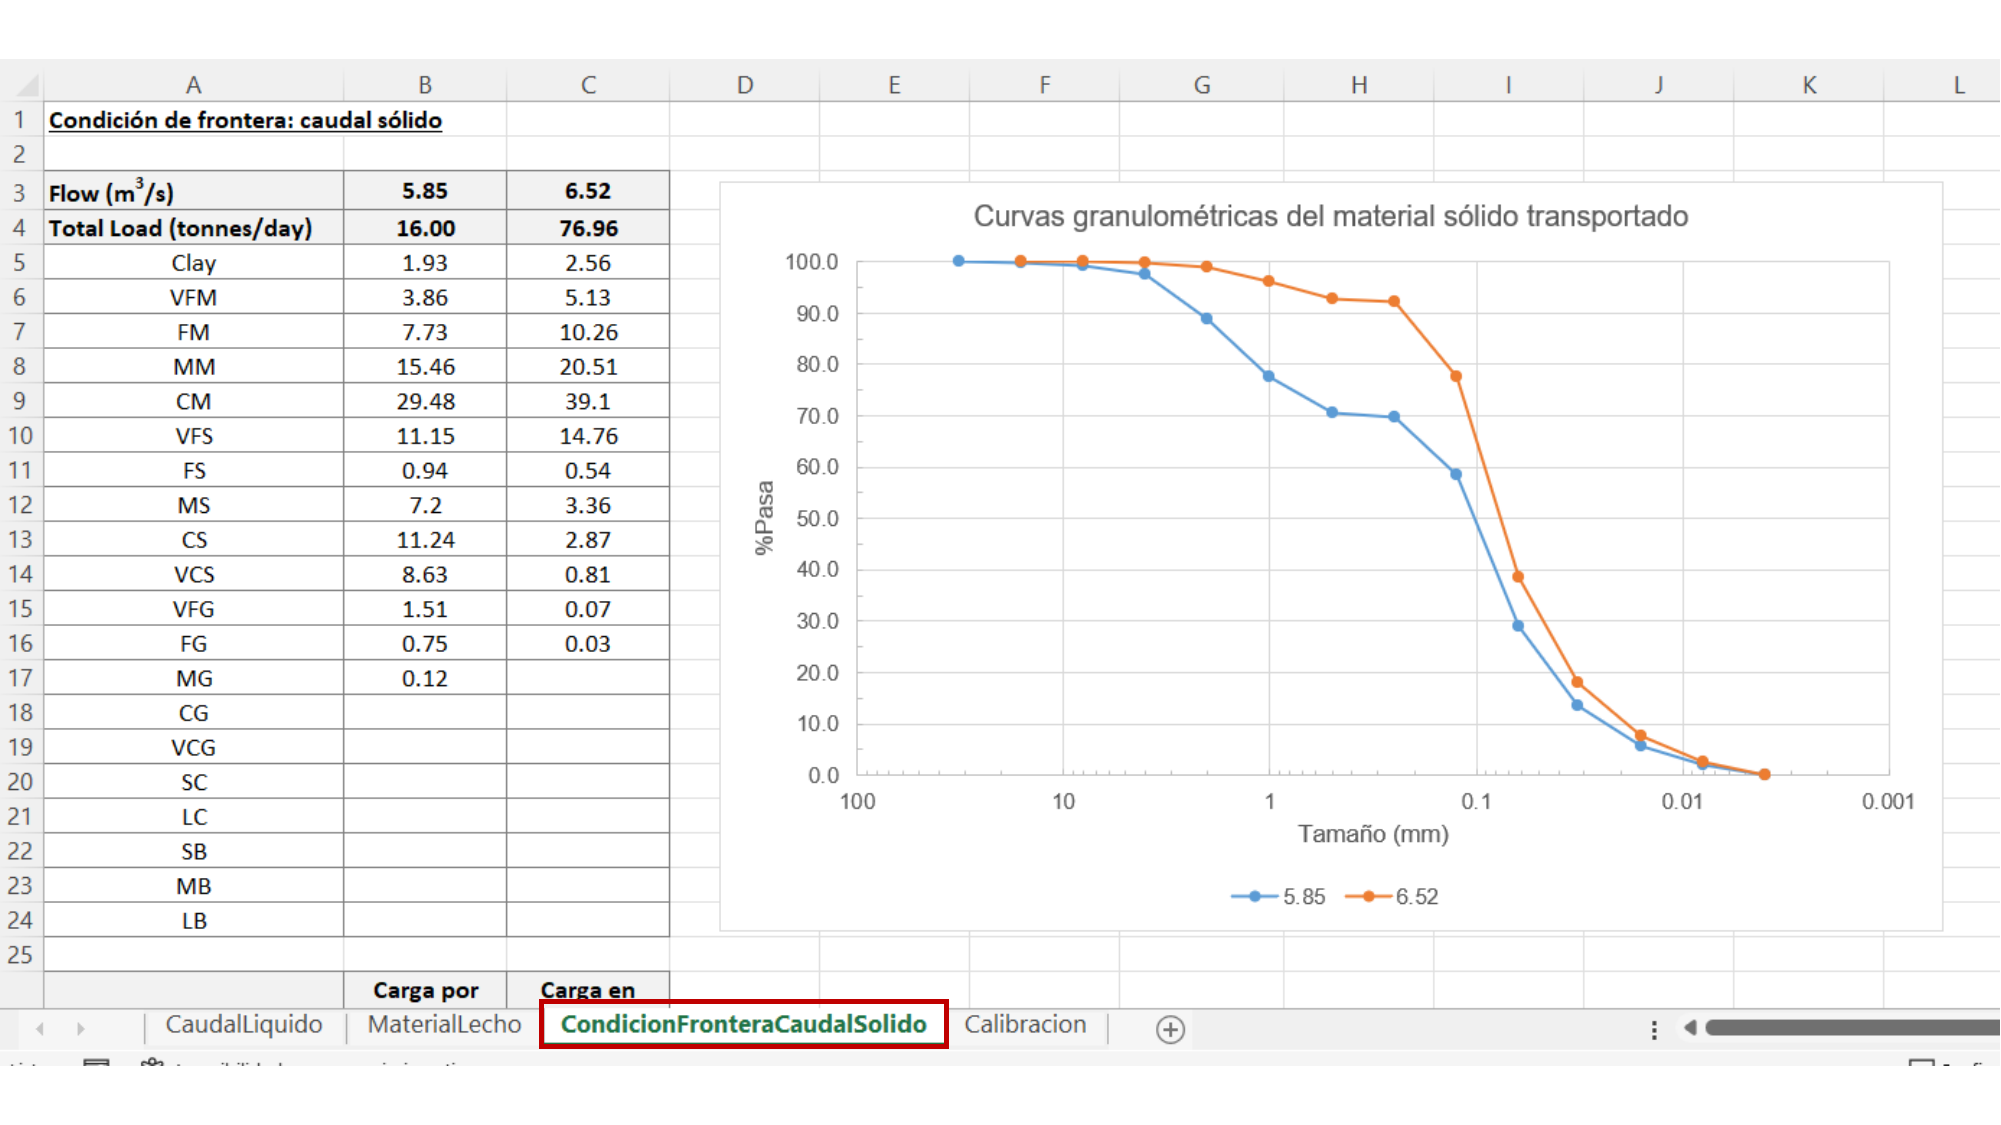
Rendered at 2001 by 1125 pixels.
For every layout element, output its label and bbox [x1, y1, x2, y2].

text_box [0, 59, 2000, 1066]
